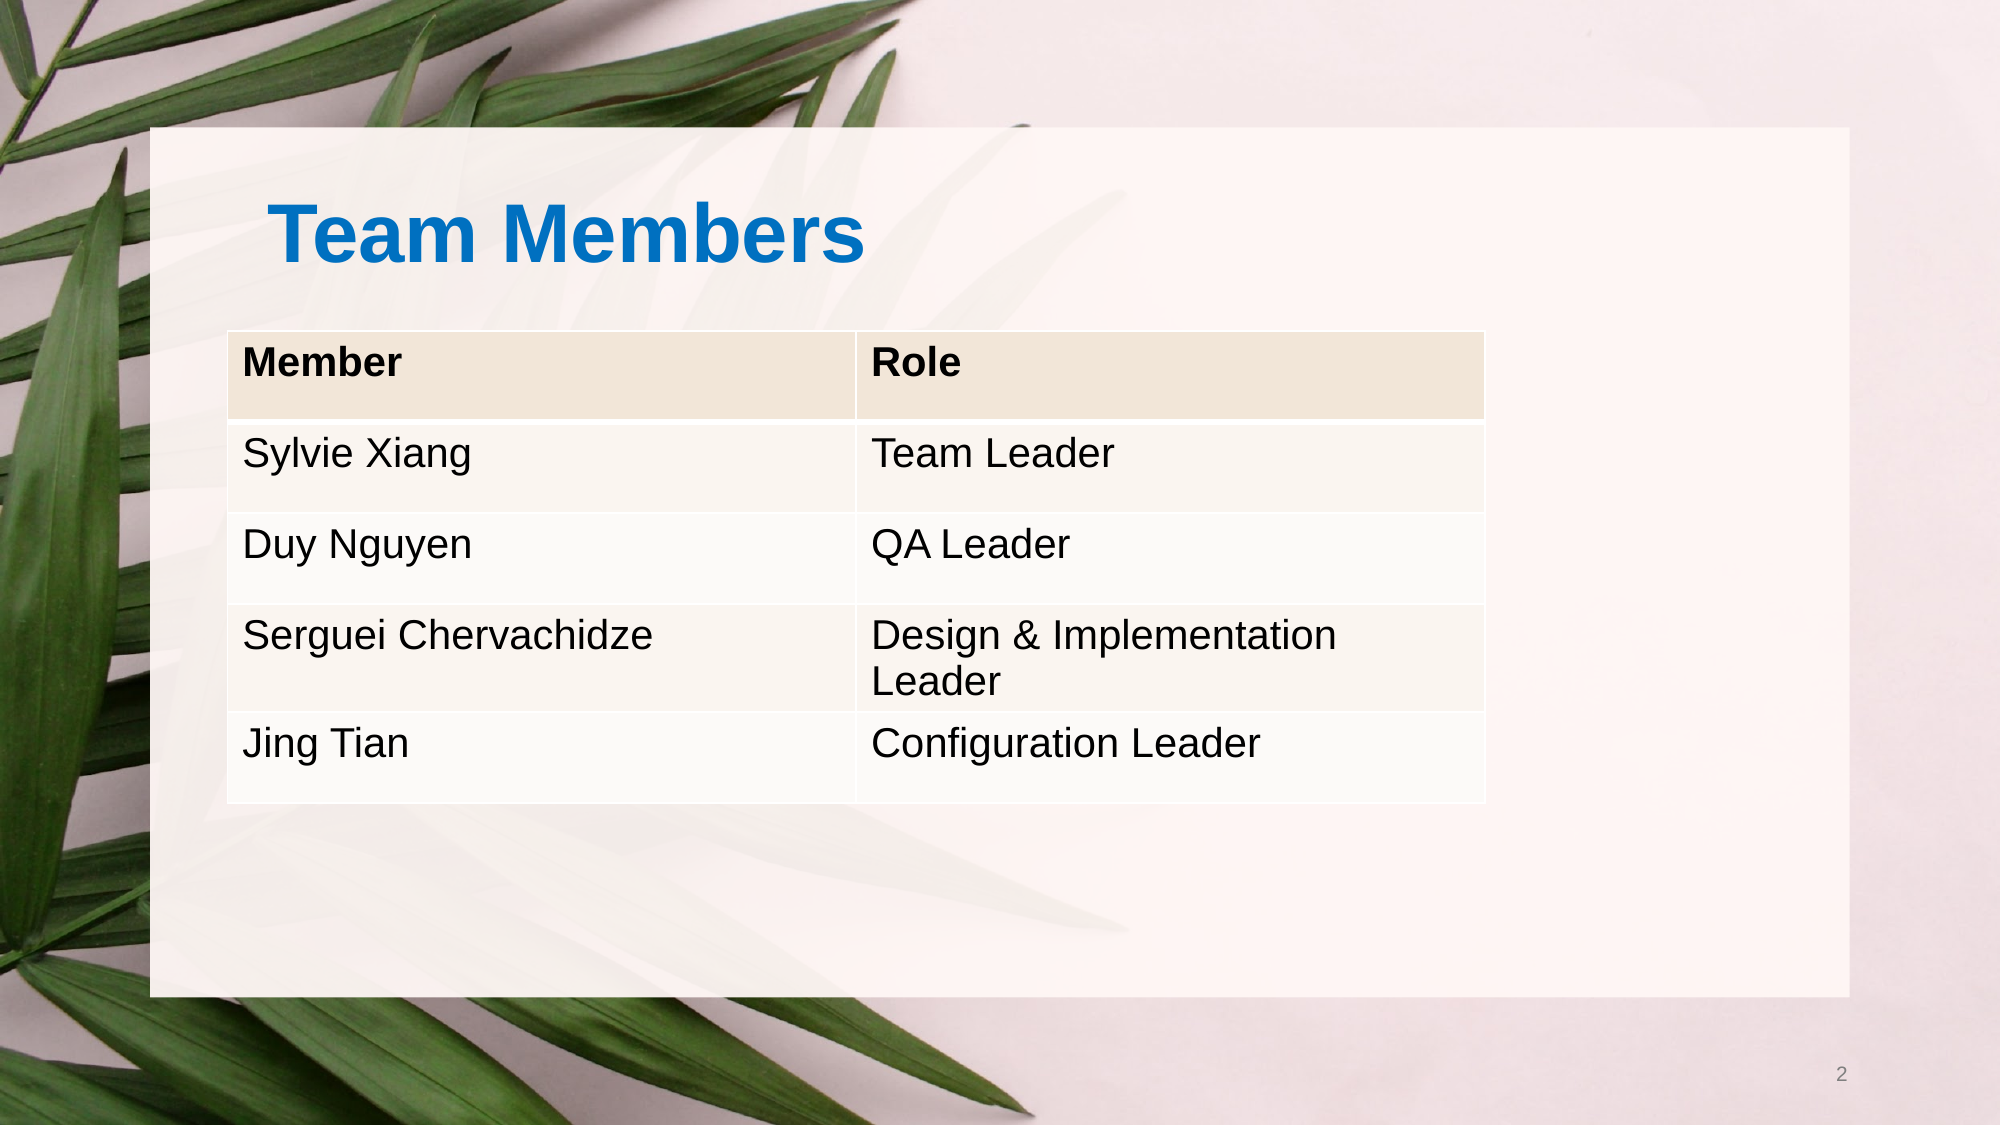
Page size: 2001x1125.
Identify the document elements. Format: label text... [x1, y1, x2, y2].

title Team Members [252, 168, 923, 307]
picture [0, 0, 2000, 1125]
table_header Role [857, 332, 1484, 419]
table_cell Team Leader [857, 425, 1484, 512]
table_cell Serguei Chervachidze [228, 605, 855, 711]
table_cell Duy Nguyen [228, 514, 855, 603]
table_cell QA Leader [857, 514, 1484, 603]
table_header Member [228, 332, 855, 419]
slide_number 2 [1412, 1042, 1863, 1103]
table_cell Jing Tian [228, 713, 855, 802]
table_cell Sylvie Xiang [228, 425, 855, 512]
table_cell Design & Implementation Leader [857, 605, 1484, 711]
table_cell Configuration Leader [857, 713, 1484, 802]
